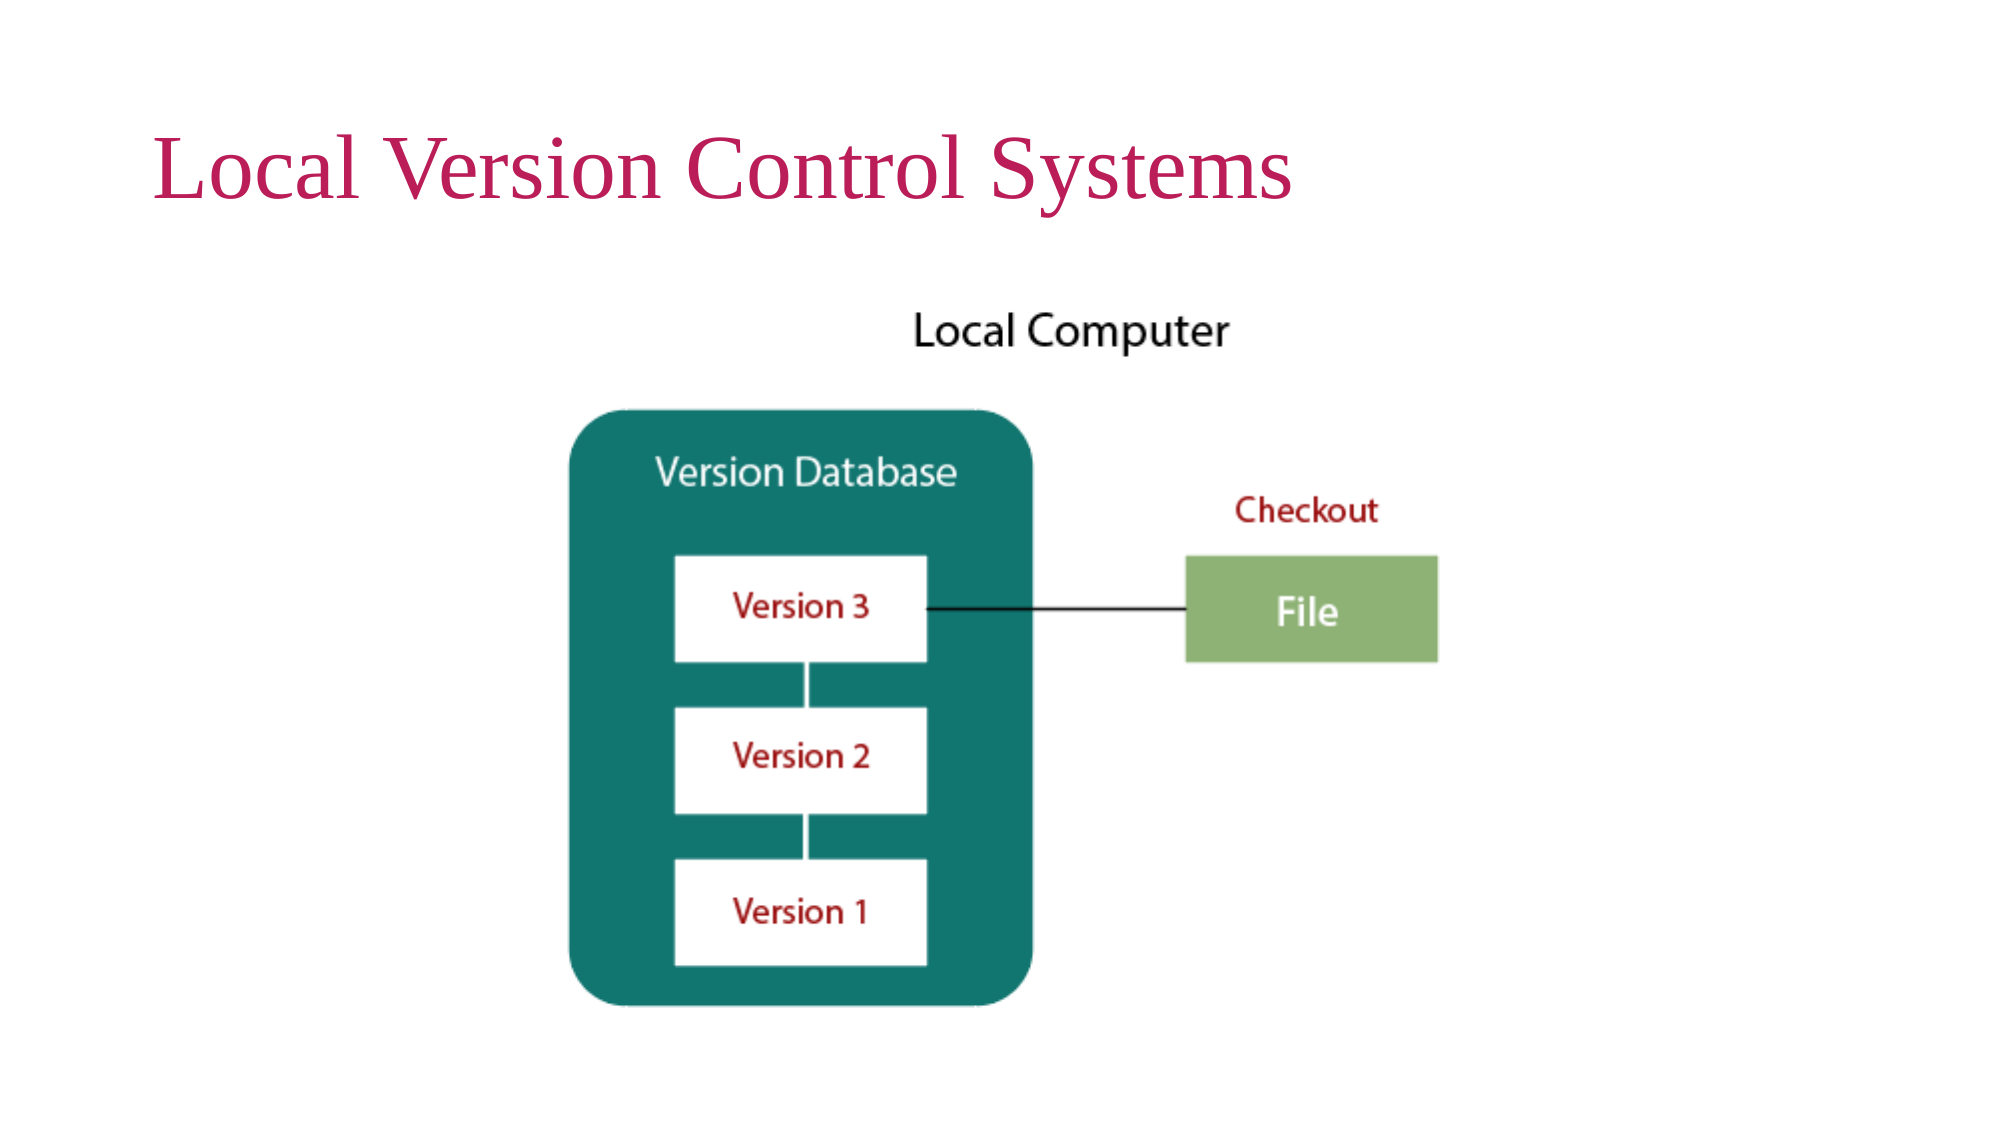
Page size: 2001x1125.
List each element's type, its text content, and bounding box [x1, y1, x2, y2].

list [546, 299, 1454, 1014]
title Local Version Control Systems [137, 59, 1863, 278]
